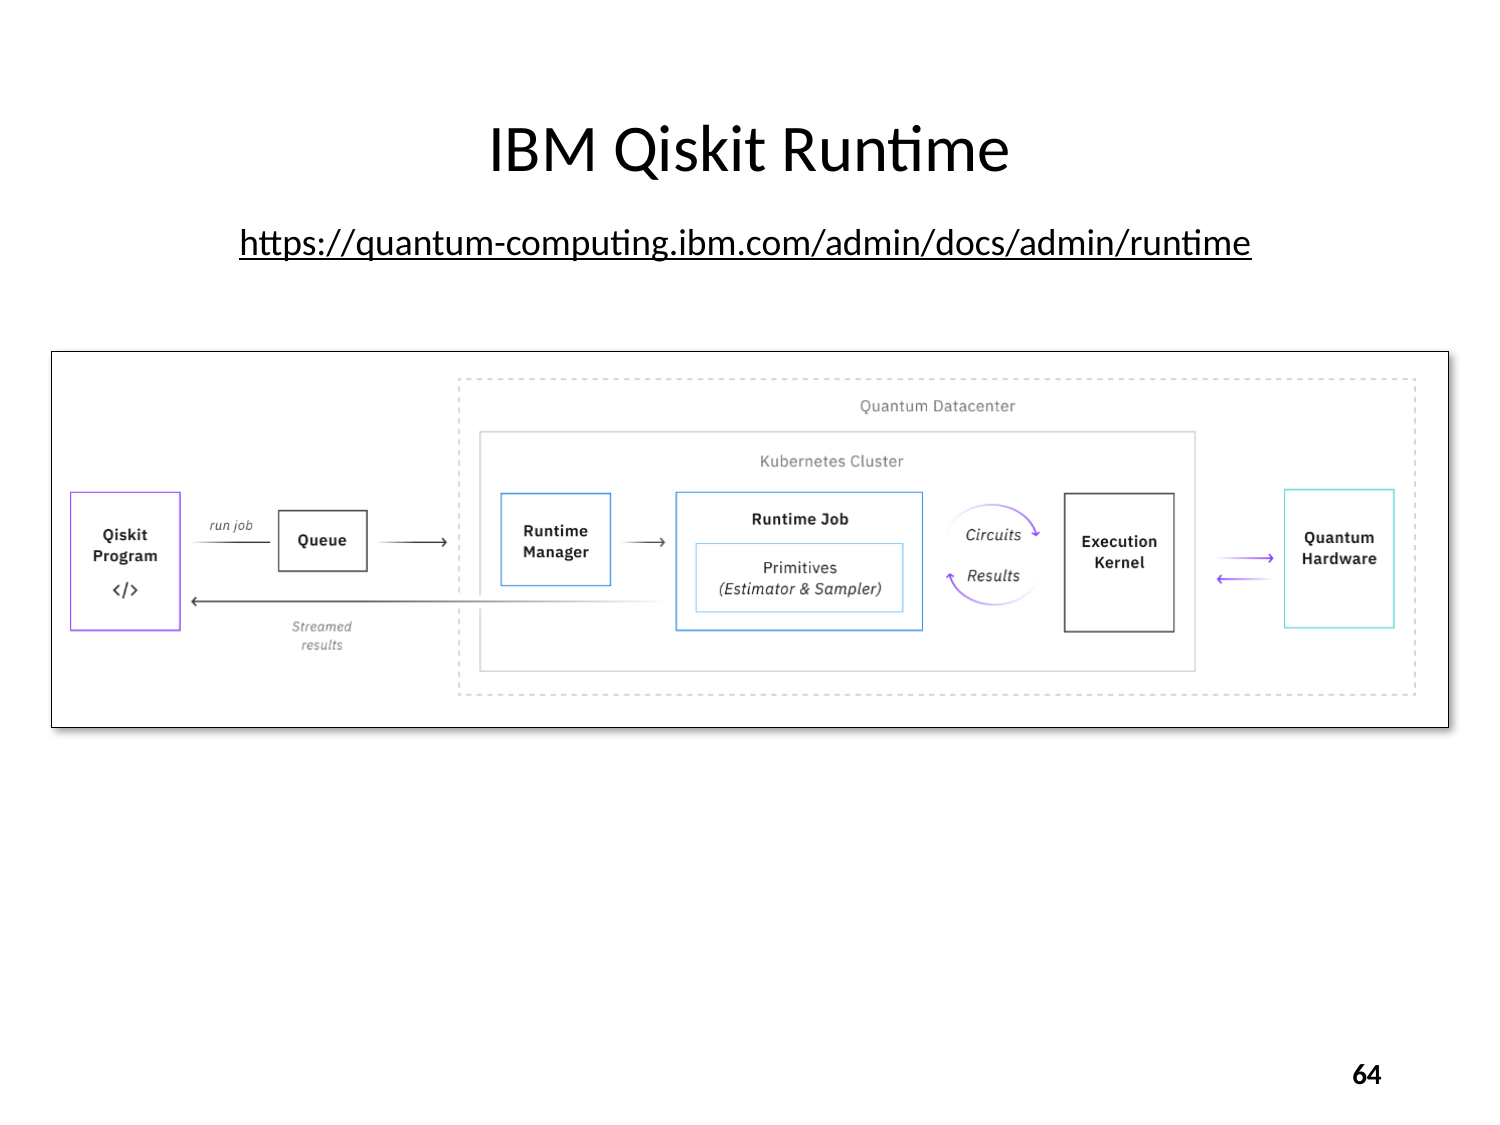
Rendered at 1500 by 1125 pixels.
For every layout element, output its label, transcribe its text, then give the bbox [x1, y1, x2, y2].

title IBM Qiskit Runtime [103, 59, 1397, 241]
text_box https://quantum-computing.ibm.com/admin/docs/admin/runtime [175, 210, 1325, 271]
slide_number 64 [1059, 1042, 1397, 1103]
picture [51, 351, 1449, 728]
